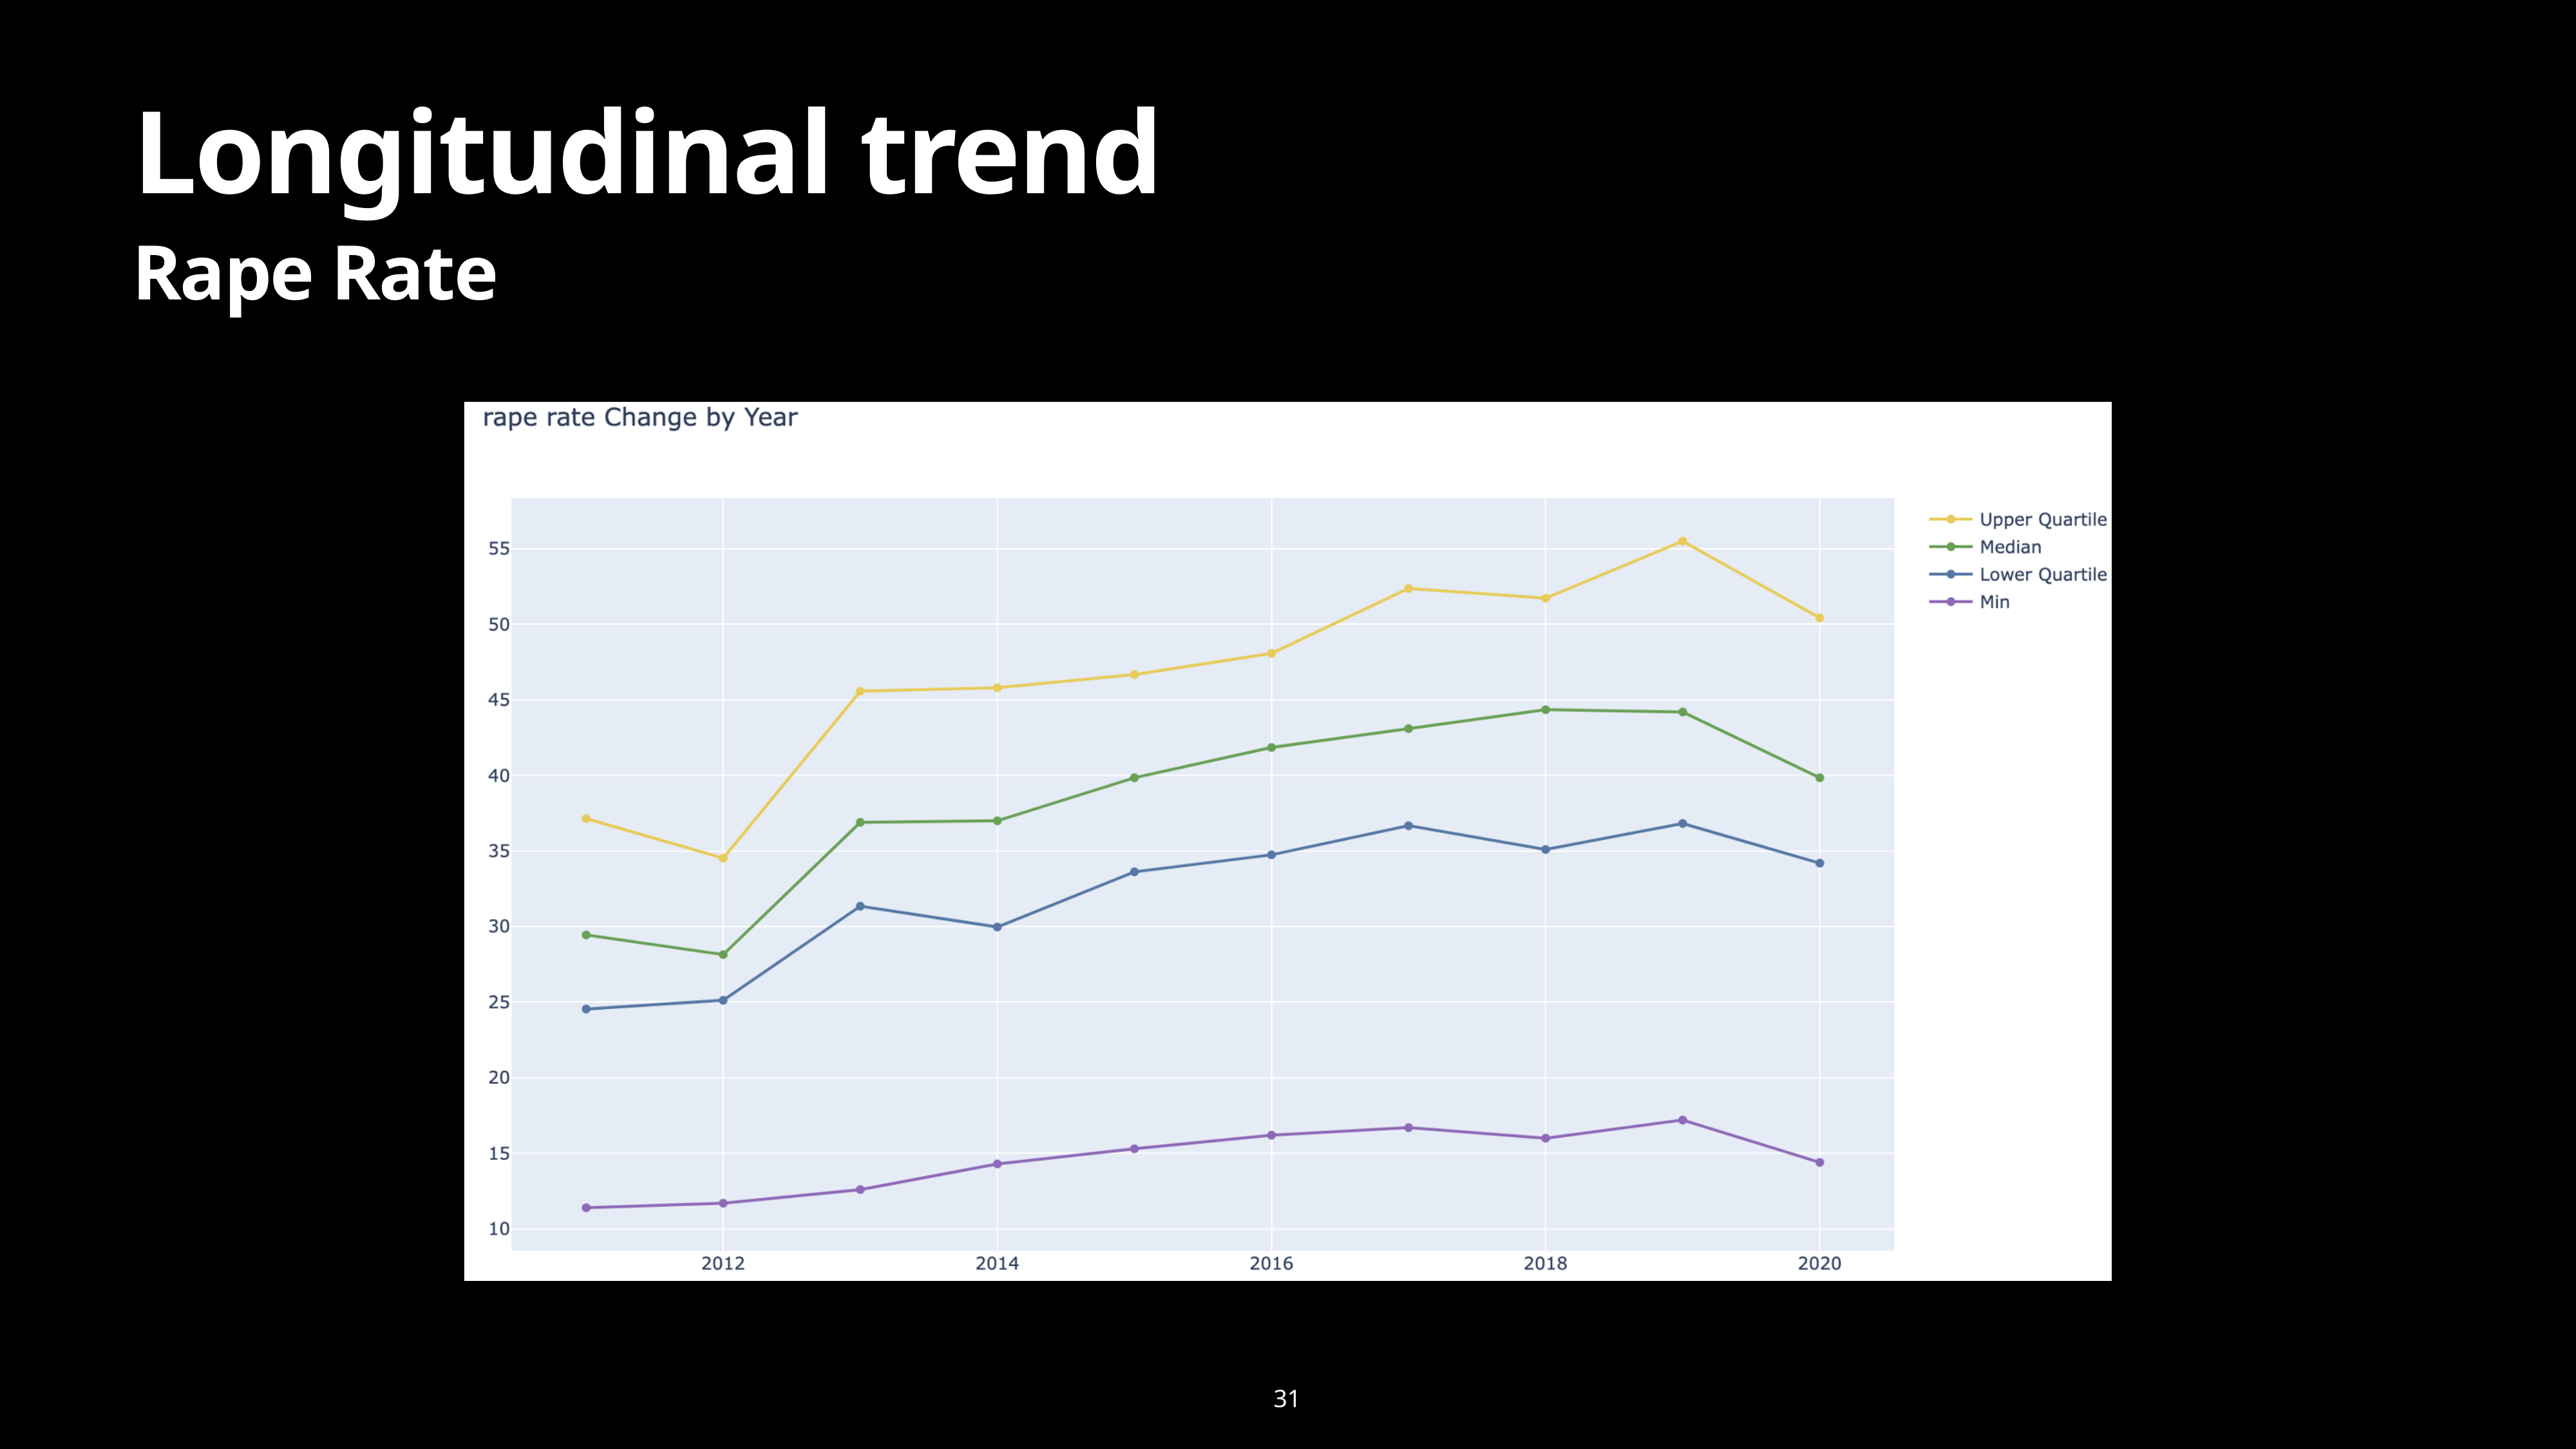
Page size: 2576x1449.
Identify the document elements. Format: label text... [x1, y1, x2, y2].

picture [464, 402, 2112, 1281]
title Longitudinal trend [127, 100, 2449, 236]
slide_number 31 [1267, 1381, 1307, 1422]
list Rape Rate [127, 236, 2449, 337]
